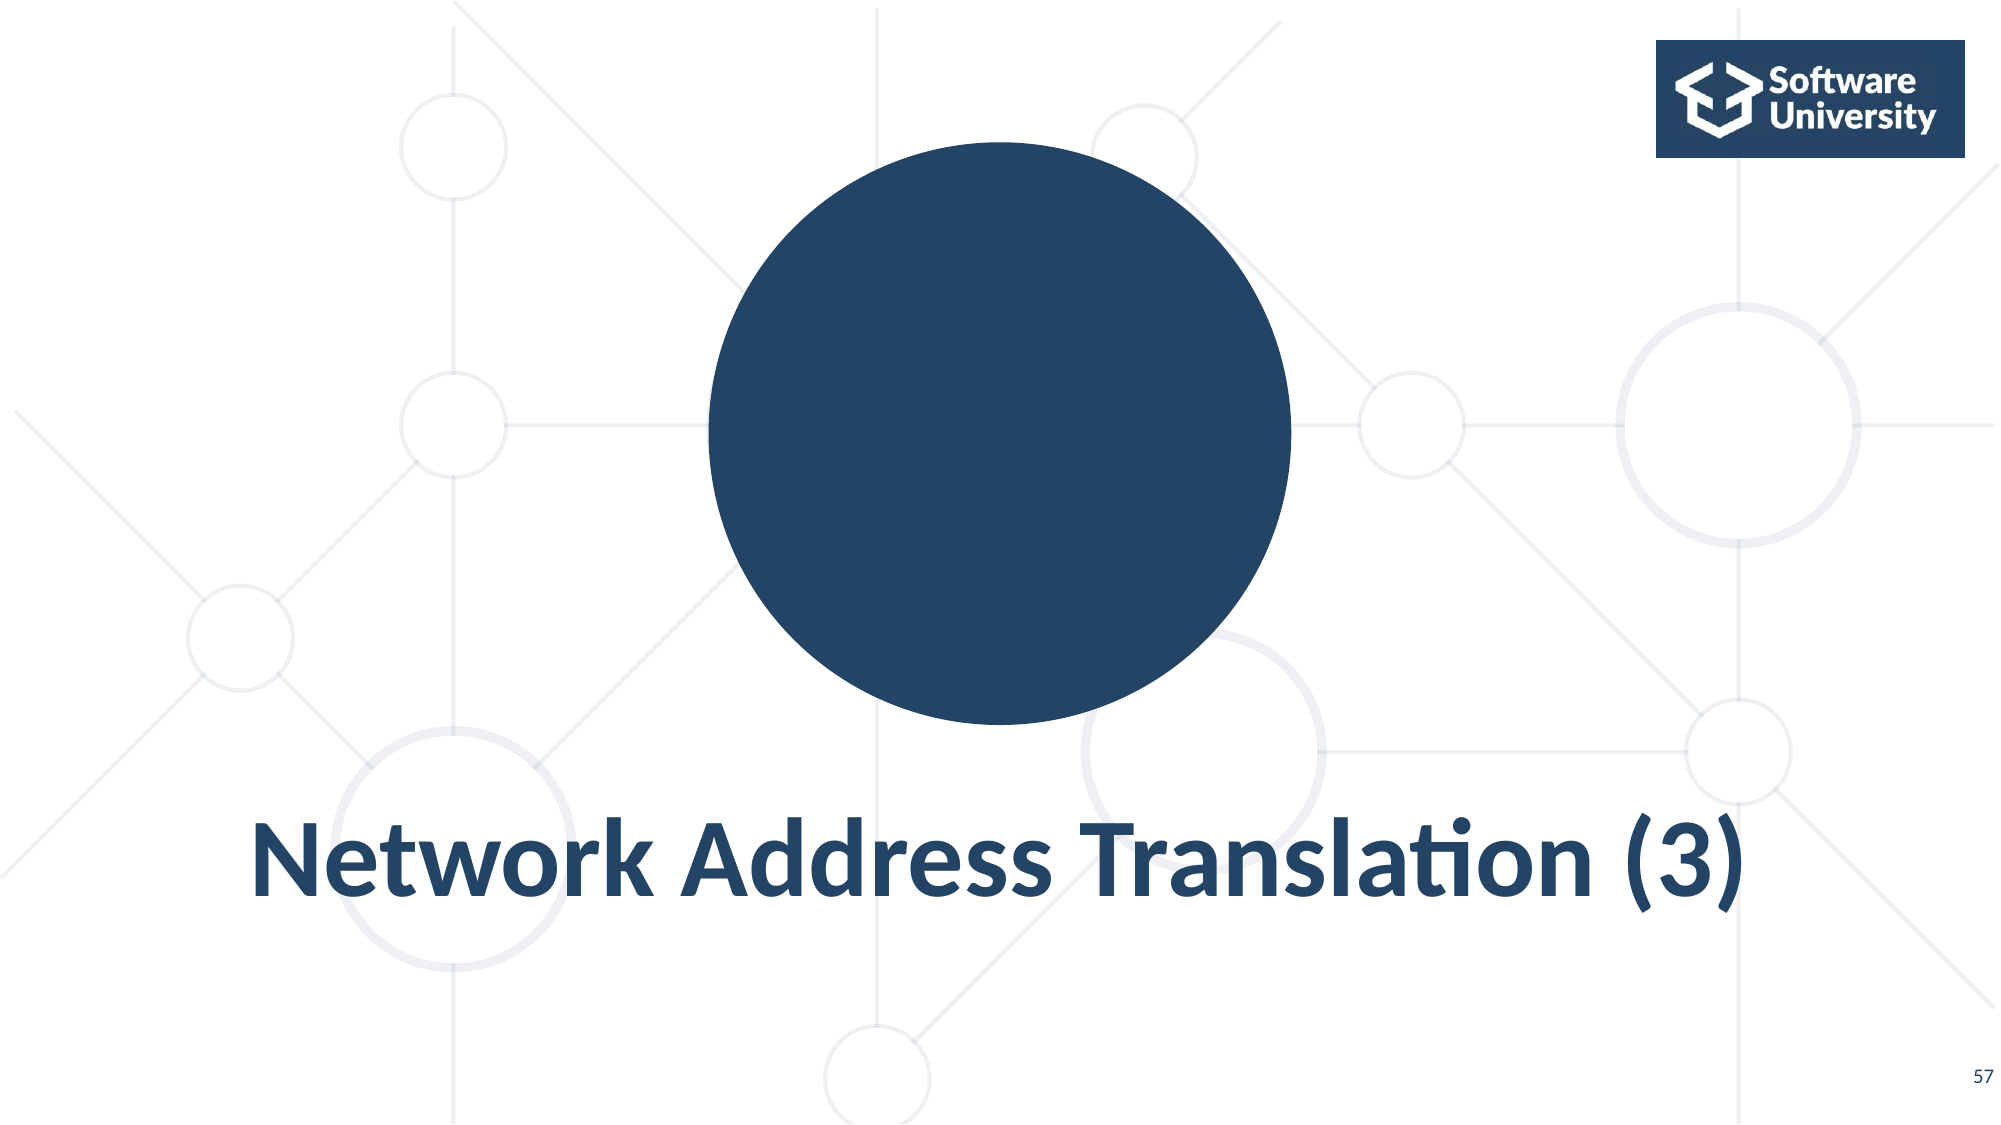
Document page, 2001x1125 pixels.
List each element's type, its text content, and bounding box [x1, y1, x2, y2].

picture [1656, 40, 1965, 158]
slide_number 57 [1929, 1049, 2000, 1100]
list Network Address Translation (3) [100, 771, 1900, 925]
